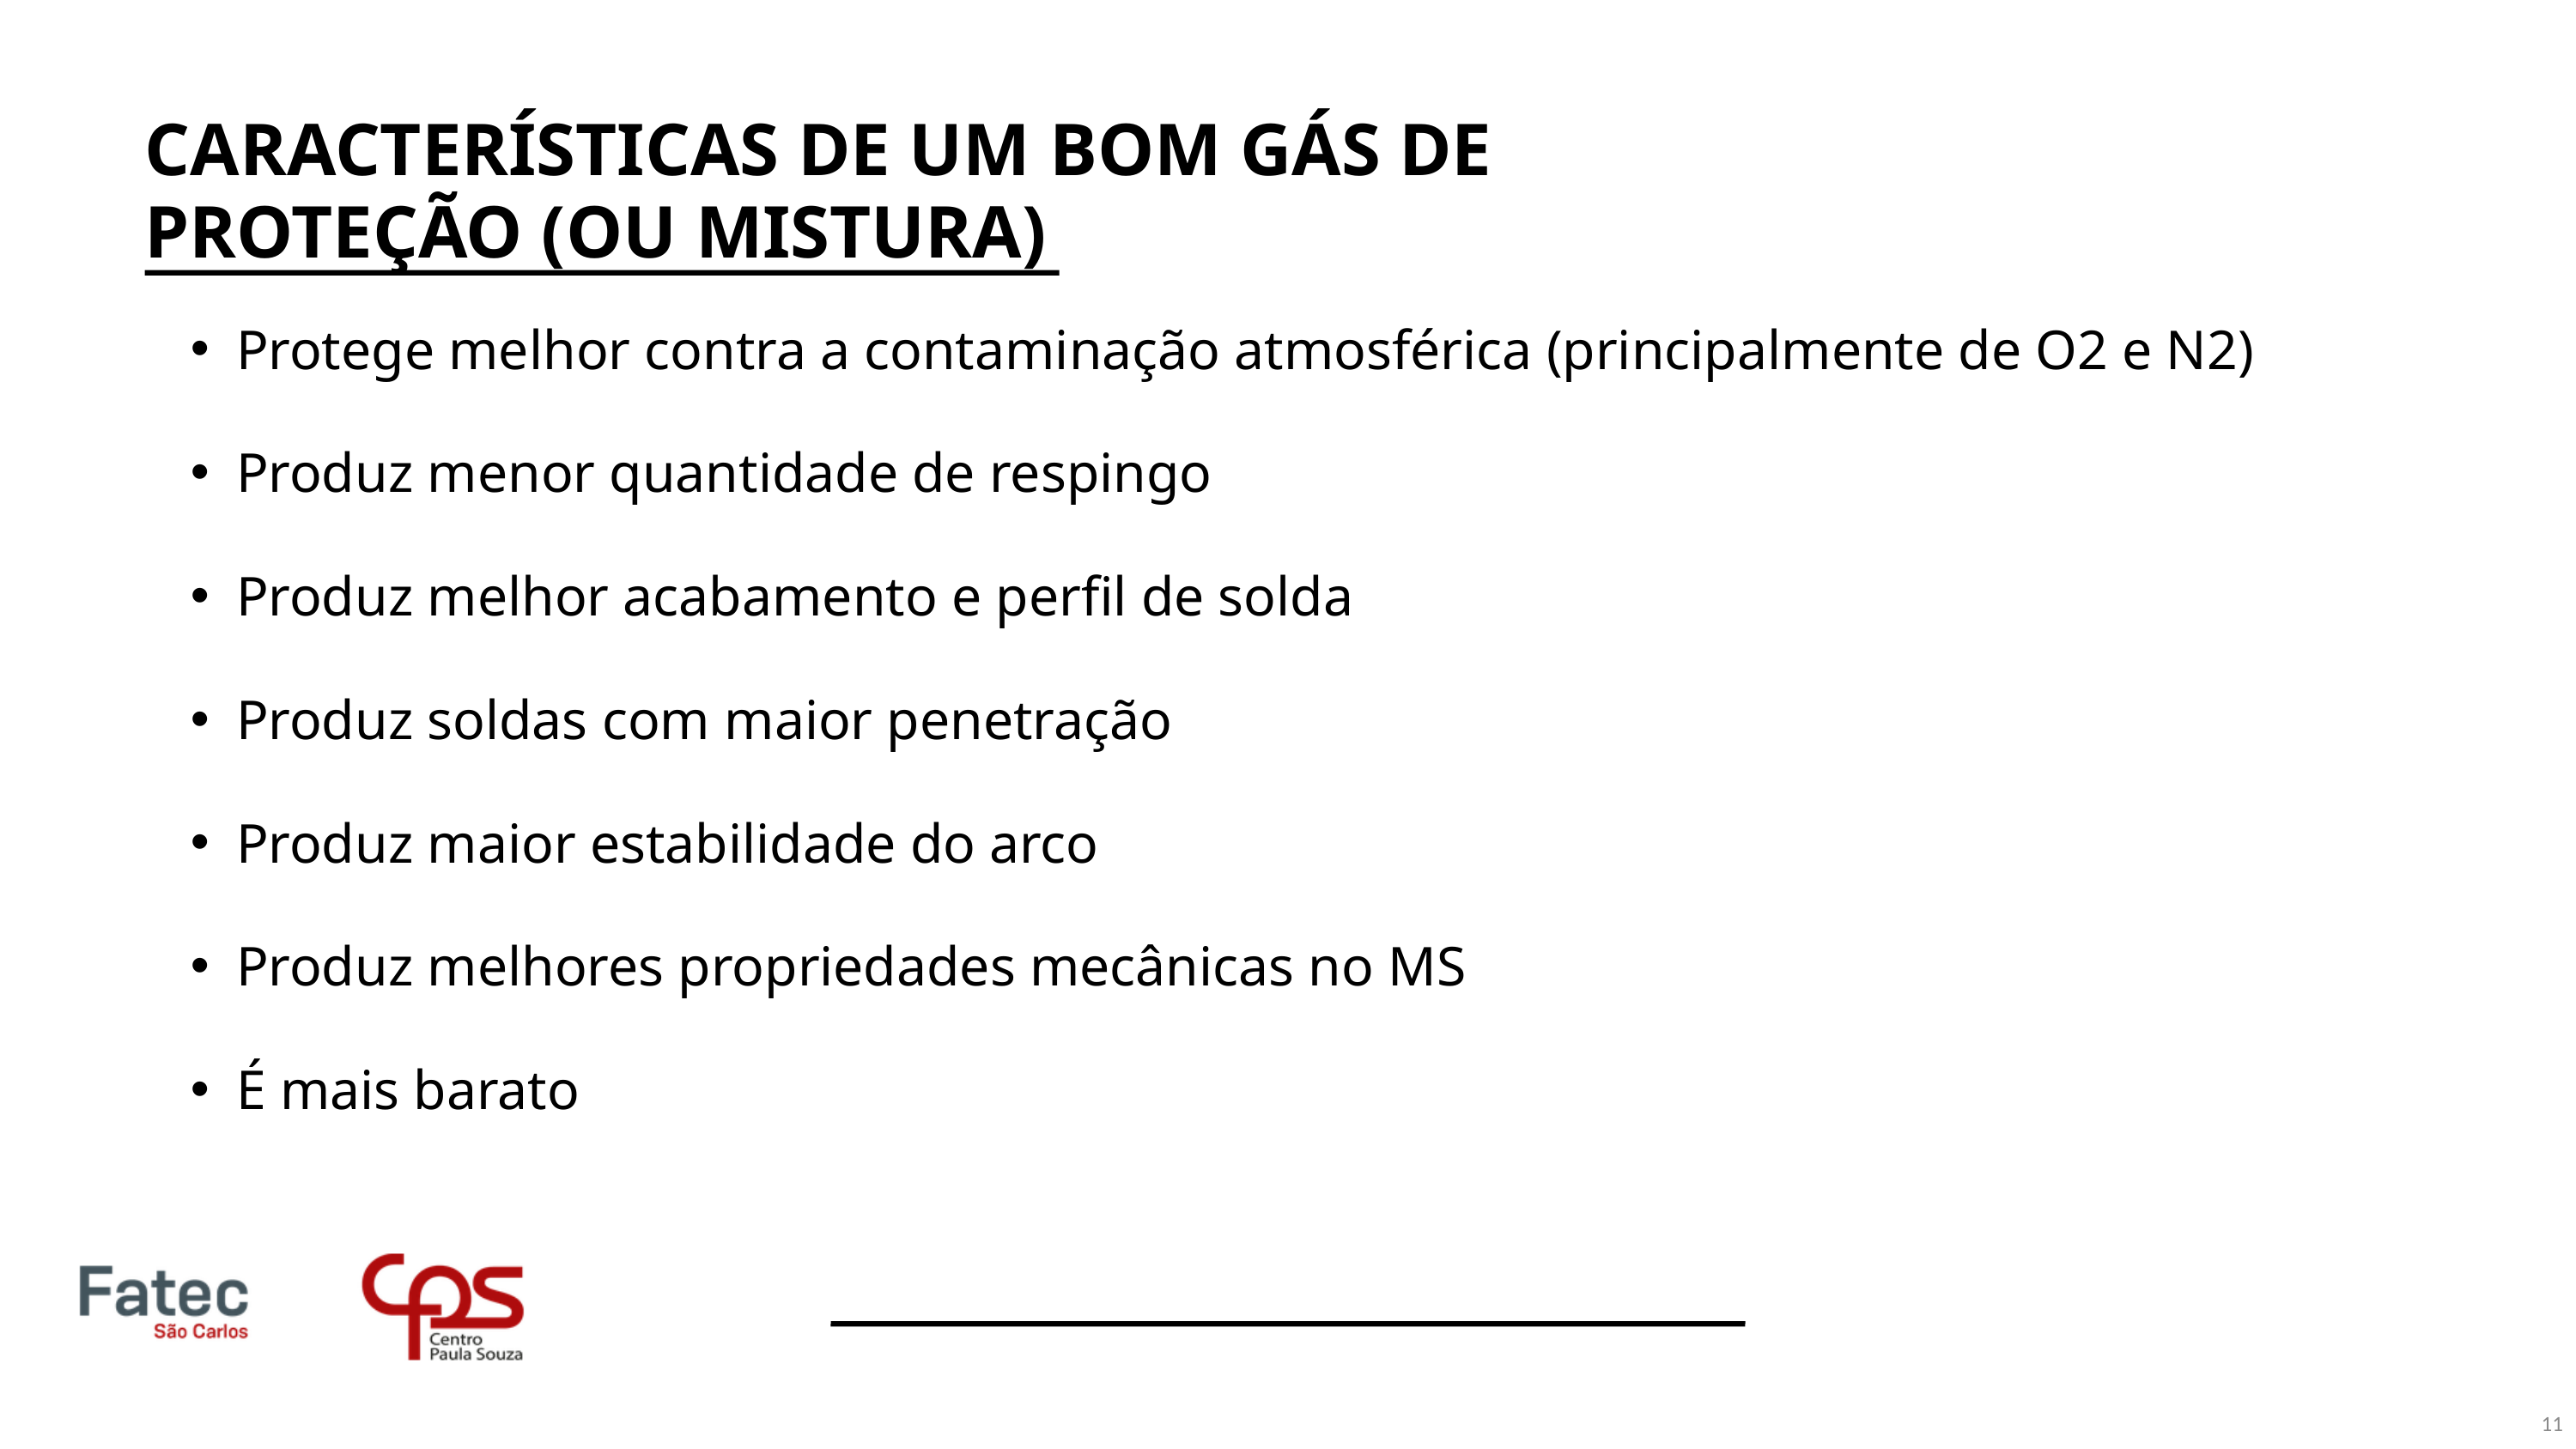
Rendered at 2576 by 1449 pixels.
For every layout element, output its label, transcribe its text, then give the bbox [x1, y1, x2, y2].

slide_number 11 [2275, 1397, 2576, 1449]
picture [53, 1250, 562, 1366]
text_box Protege melhor contra a contaminação atmosférica (principalmente de O2 e N2) Produz menor quantidade de respingo Produz melhor acabamento e perfil de solda Produz soldas com maior penetração Produz maior estabilidade do arco Produz melhores propriedades mecânicas no MS É mais barato [144, 318, 2432, 1121]
text_box CARACTERÍSTICAS DE UM BOM GÁS DE PROTEÇÃO (OU MISTURA) [144, 107, 1696, 273]
